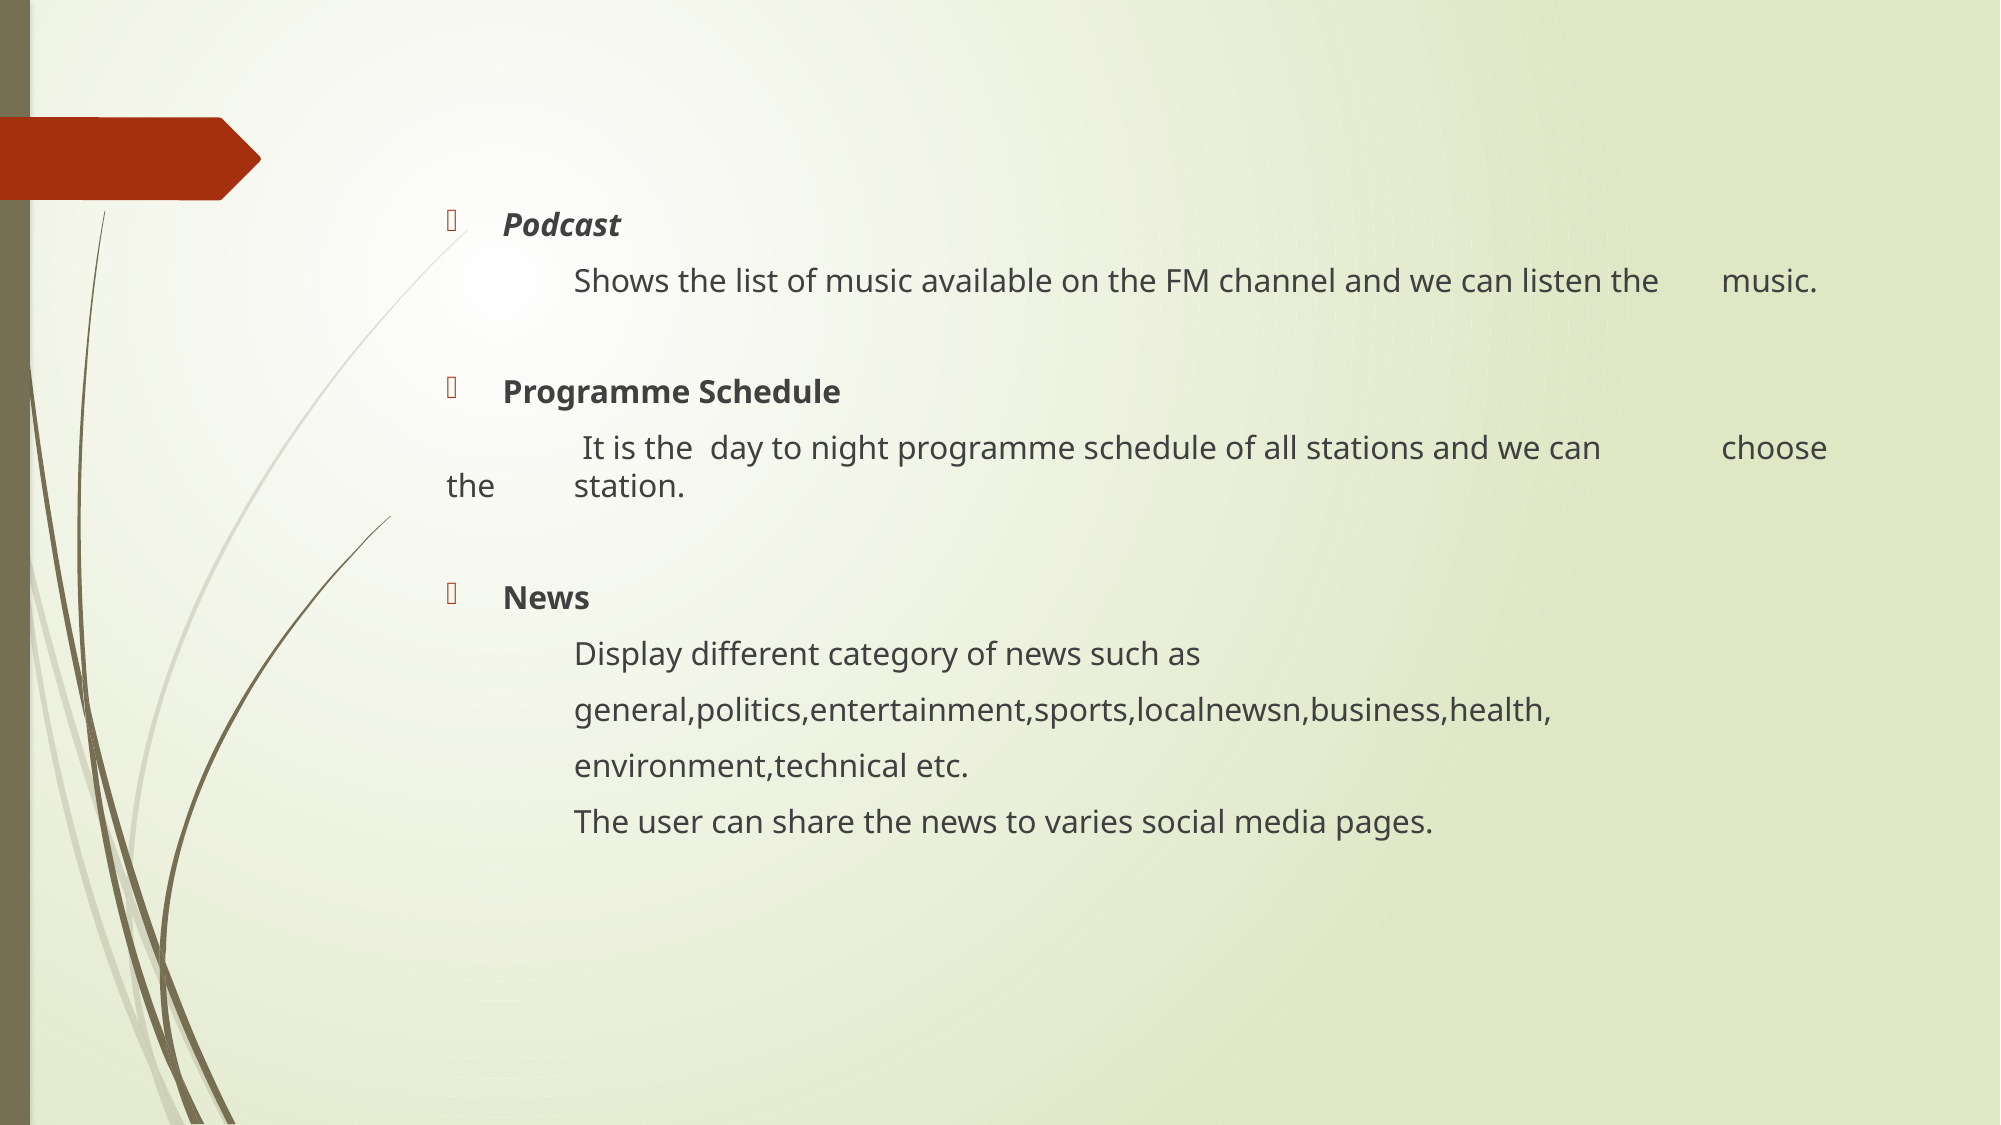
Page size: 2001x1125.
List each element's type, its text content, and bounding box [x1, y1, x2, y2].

list Podcast Shows the list of music available on the FM channel and we can listen the music. Programme Schedule It is the day to night programme schedule of all stations and we can choose the station. News Display different category of news such as general,politics,entertainment,sports,localnewsn,business,health, environment,technical etc. The user can share the news to varies social media pages. [431, 197, 1894, 914]
